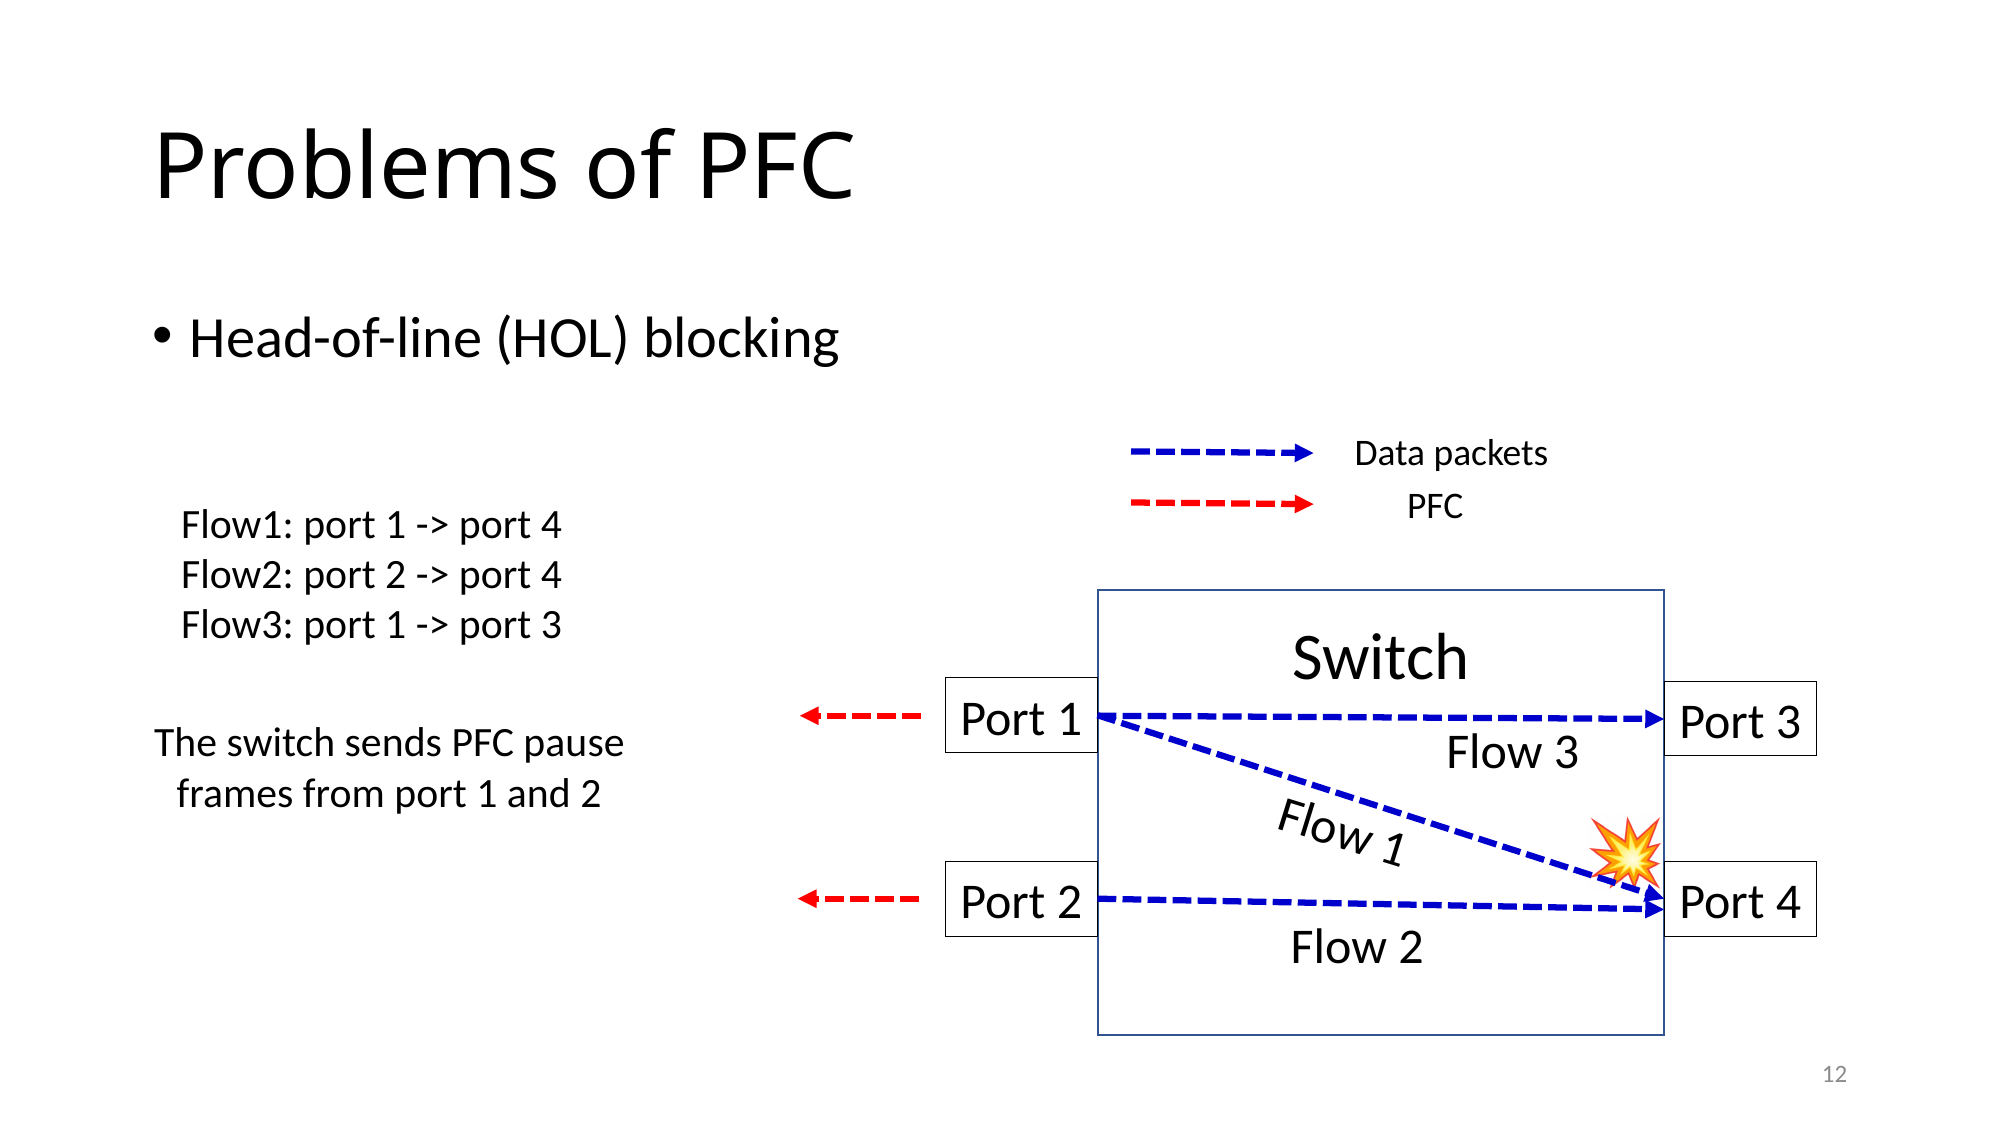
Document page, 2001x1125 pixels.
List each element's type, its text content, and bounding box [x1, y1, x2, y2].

text_box Switch [1097, 589, 1665, 715]
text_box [1097, 899, 1665, 910]
text_box Flow1: port 1 -> port 4 Flow2: port 2 -> port 4 Flow3: port 1 -> port 3 [139, 489, 604, 655]
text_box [1097, 715, 1665, 719]
text_box Port 4 [1664, 861, 1817, 937]
text_box Flow 2 [1217, 910, 1497, 982]
list Head-of-line (HOL) blocking [137, 299, 1863, 1014]
text_box Data packets [1339, 420, 1620, 481]
title Problems of PFC [137, 59, 1863, 278]
text_box Port 2 [945, 861, 1098, 937]
text_box Port 3 [1664, 681, 1817, 756]
slide_number 12 [1412, 1042, 1863, 1103]
text_box Switch [1097, 910, 1665, 1036]
text_box PFC [1295, 473, 1575, 533]
text_box Flow 3 [1372, 711, 1645, 715]
text_box Port 1 [945, 677, 1098, 753]
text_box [1097, 719, 1665, 899]
text_box The switch sends PFC pause frames from port 1 and 2 [128, 707, 651, 823]
